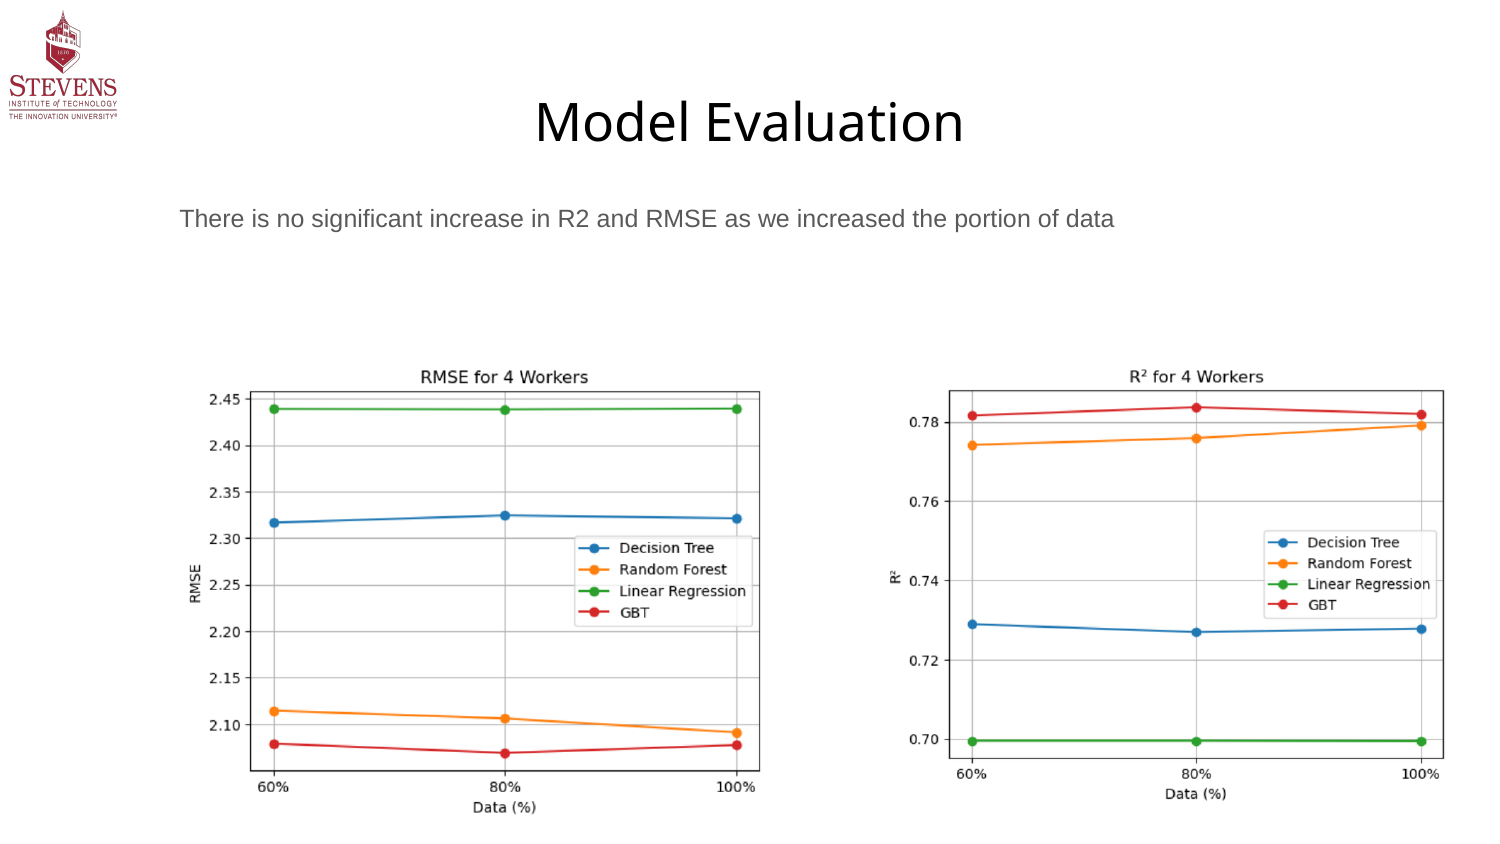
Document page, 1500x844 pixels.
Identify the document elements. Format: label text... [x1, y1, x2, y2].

picture [167, 316, 844, 844]
picture [881, 340, 1462, 811]
title Model Evaluation [51, 72, 1449, 167]
picture [0, 0, 127, 131]
text_box There is no significant increase in R2 and RMSE as we increased the portion of data [89, 187, 1449, 779]
